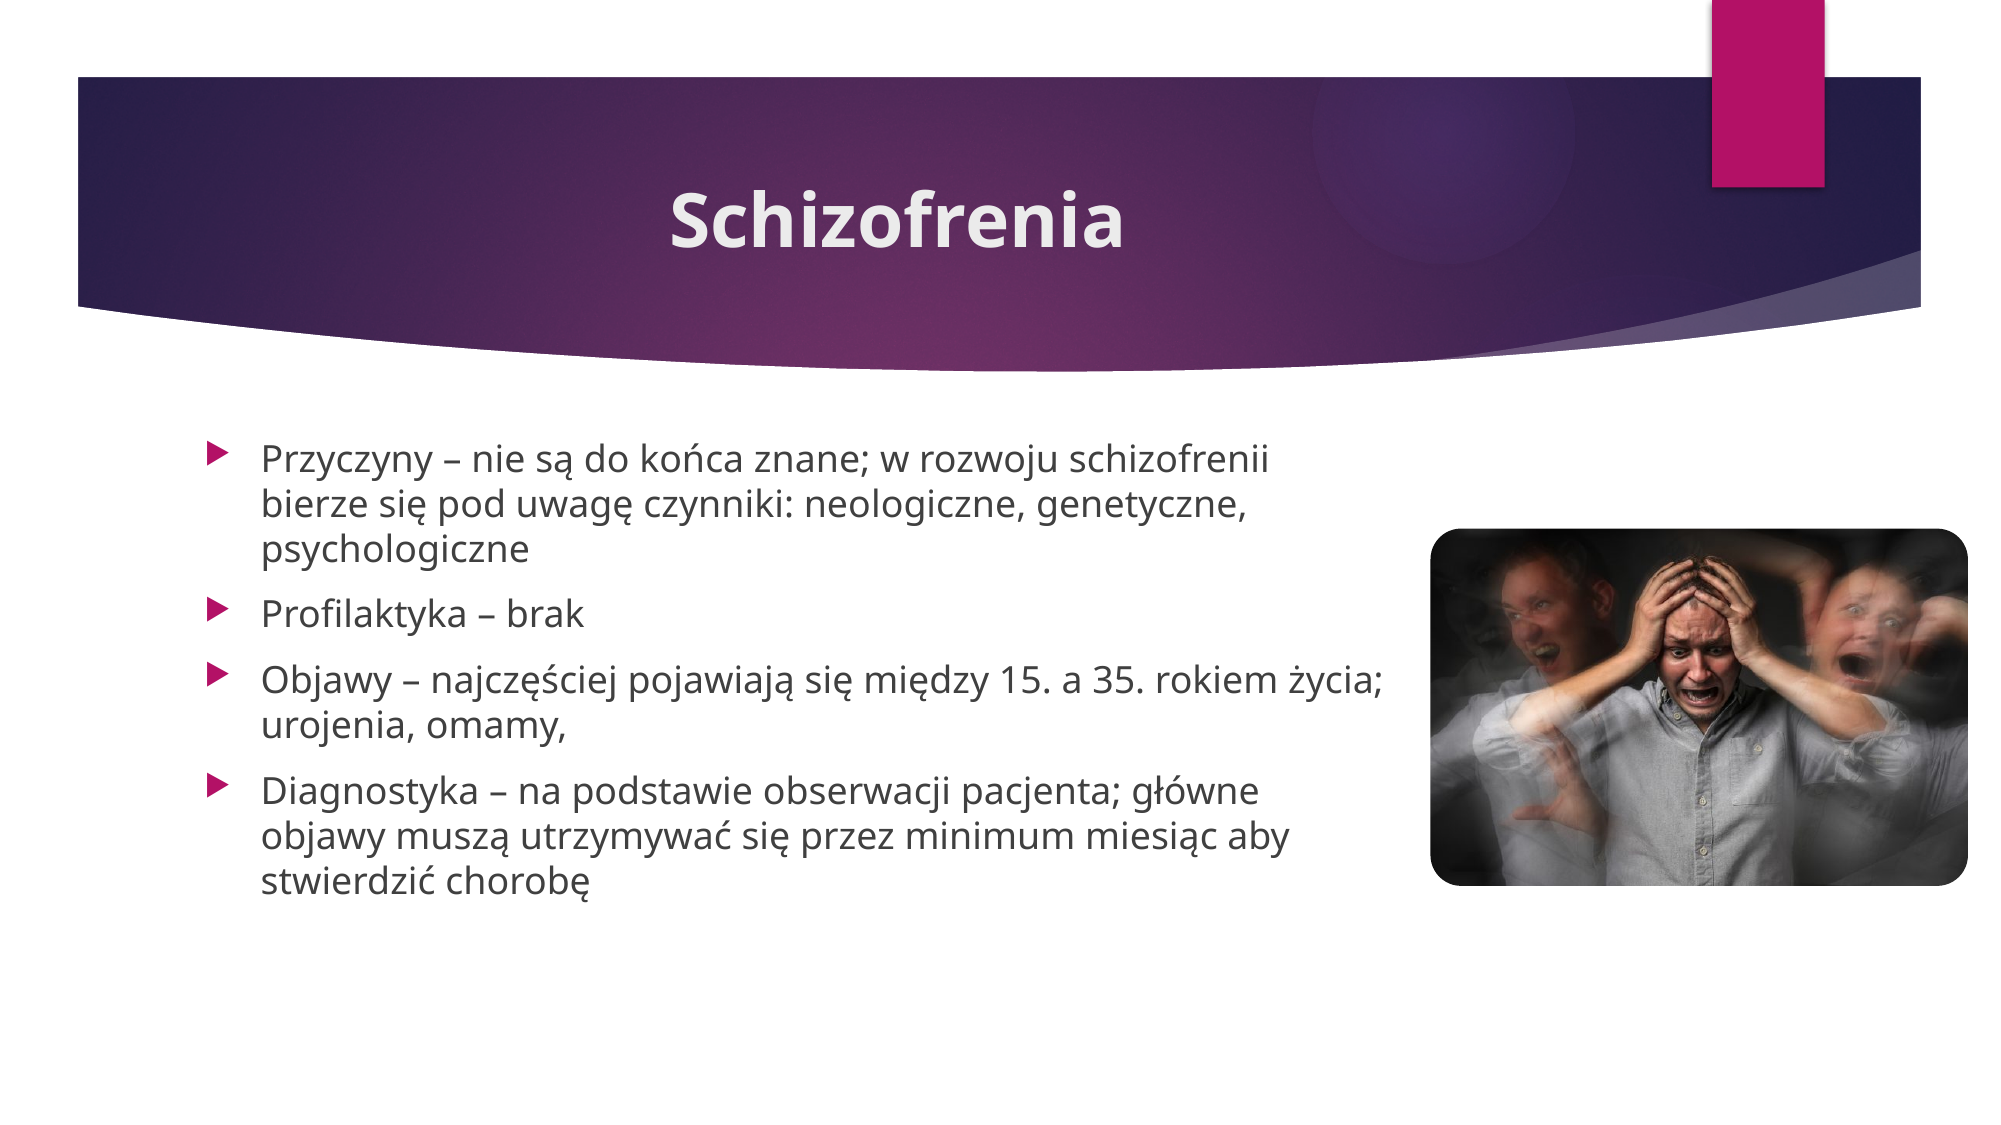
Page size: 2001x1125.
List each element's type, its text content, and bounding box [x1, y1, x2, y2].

list Przyczyny – nie są do końca znane; w rozwoju schizofrenii bierze się pod uwagę czynniki: neologiczne, genetyczne, psychologiczne Profilaktyka – brak Objawy – najczęściej pojawiają się między 15. a 35. rokiem życia; urojenia, omamy, Diagnostyka – na podstawie obserwacji pacjenta; główne objawy muszą utrzymywać się przez minimum miesiąc aby stwierdzić chorobę [189, 427, 1402, 988]
picture [1430, 528, 1969, 887]
title Schizofrenia [189, 159, 1627, 276]
